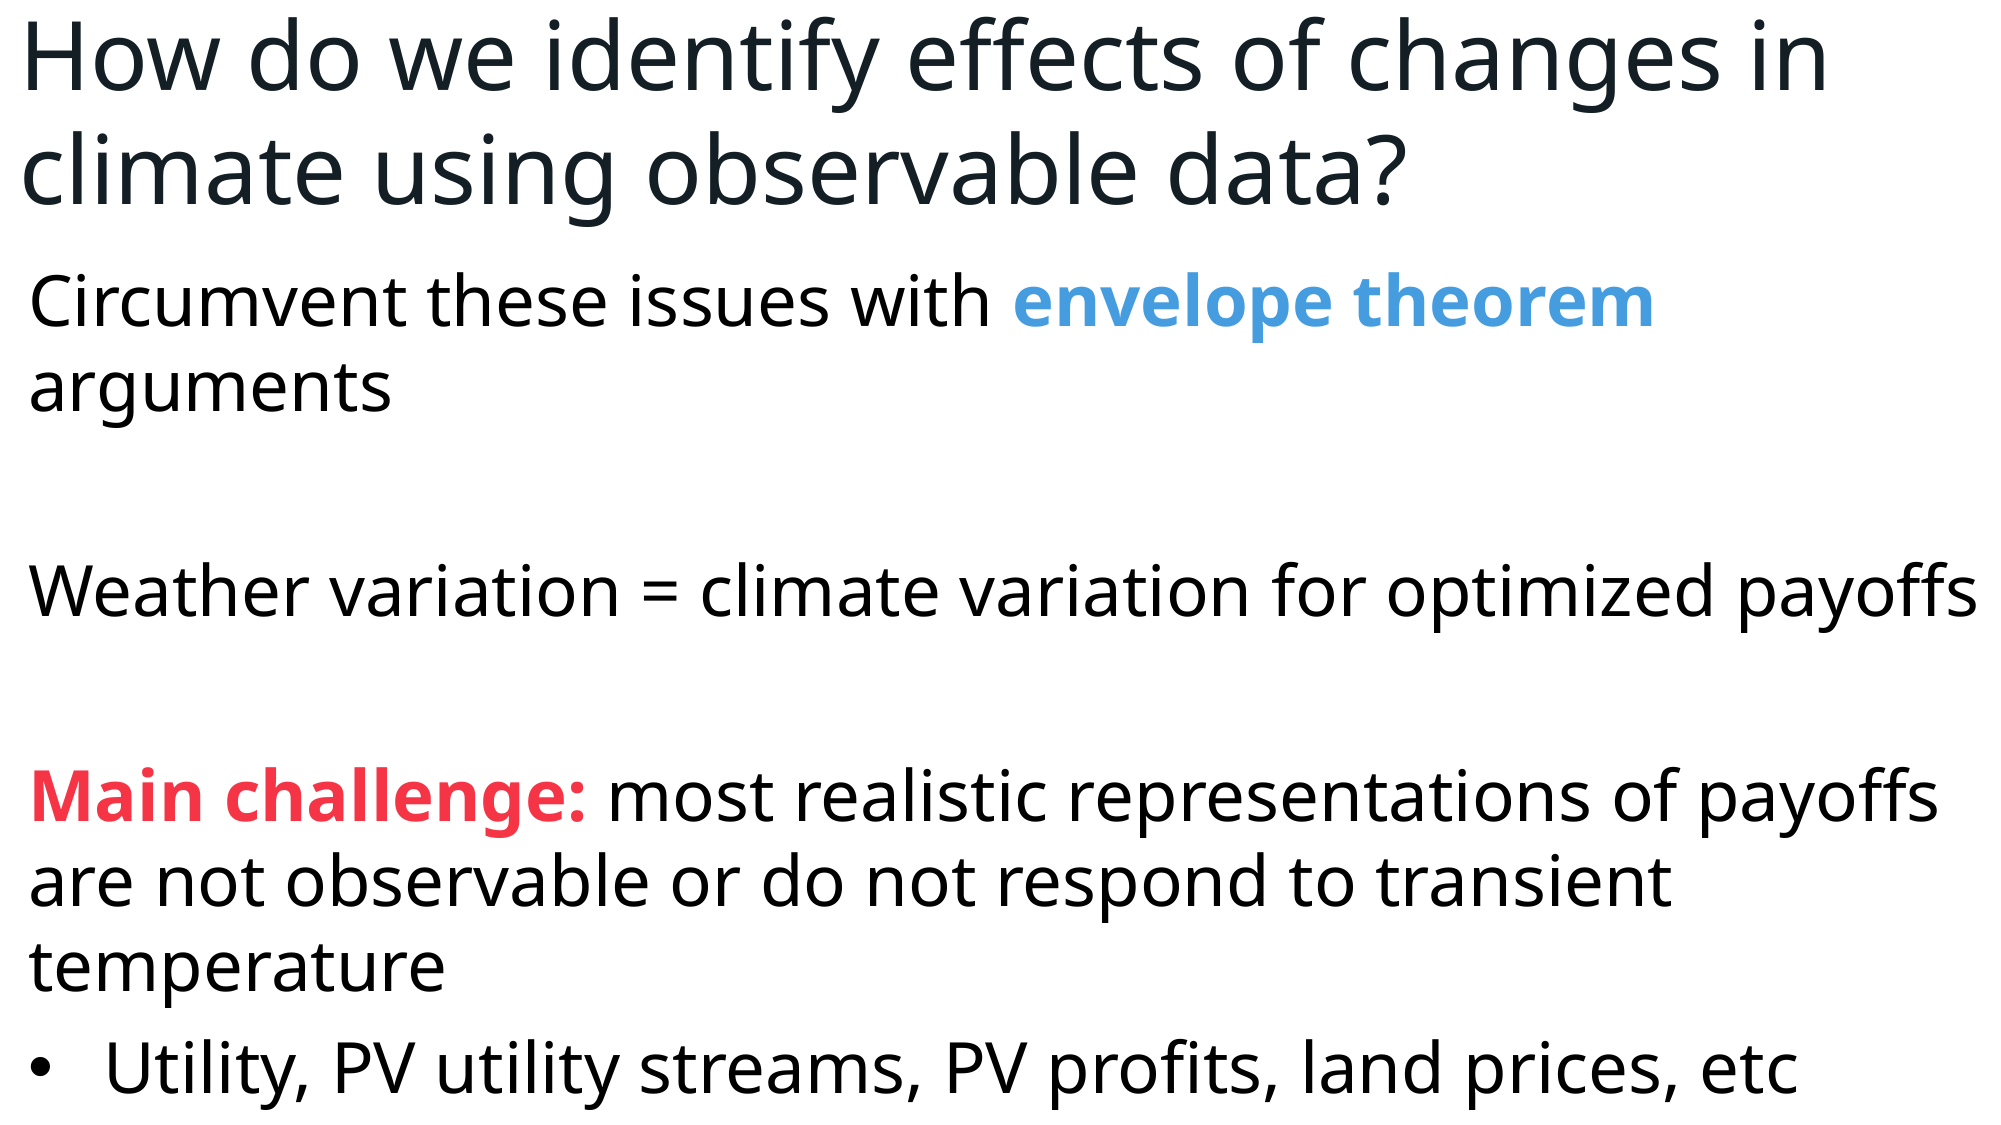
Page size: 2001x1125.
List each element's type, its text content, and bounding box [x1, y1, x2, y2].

text_box How do we identify effects of changes in climate using observable data? [19, 78, 2000, 256]
text_box Circumvent these issues with envelope theorem arguments Weather variation = climate variation for optimized payoffs Main challenge: most realistic representations of payoffs are not observable or do not respond to transient temperature Utility, PV utility streams, PV profits, land prices, etc [28, 255, 1983, 1092]
